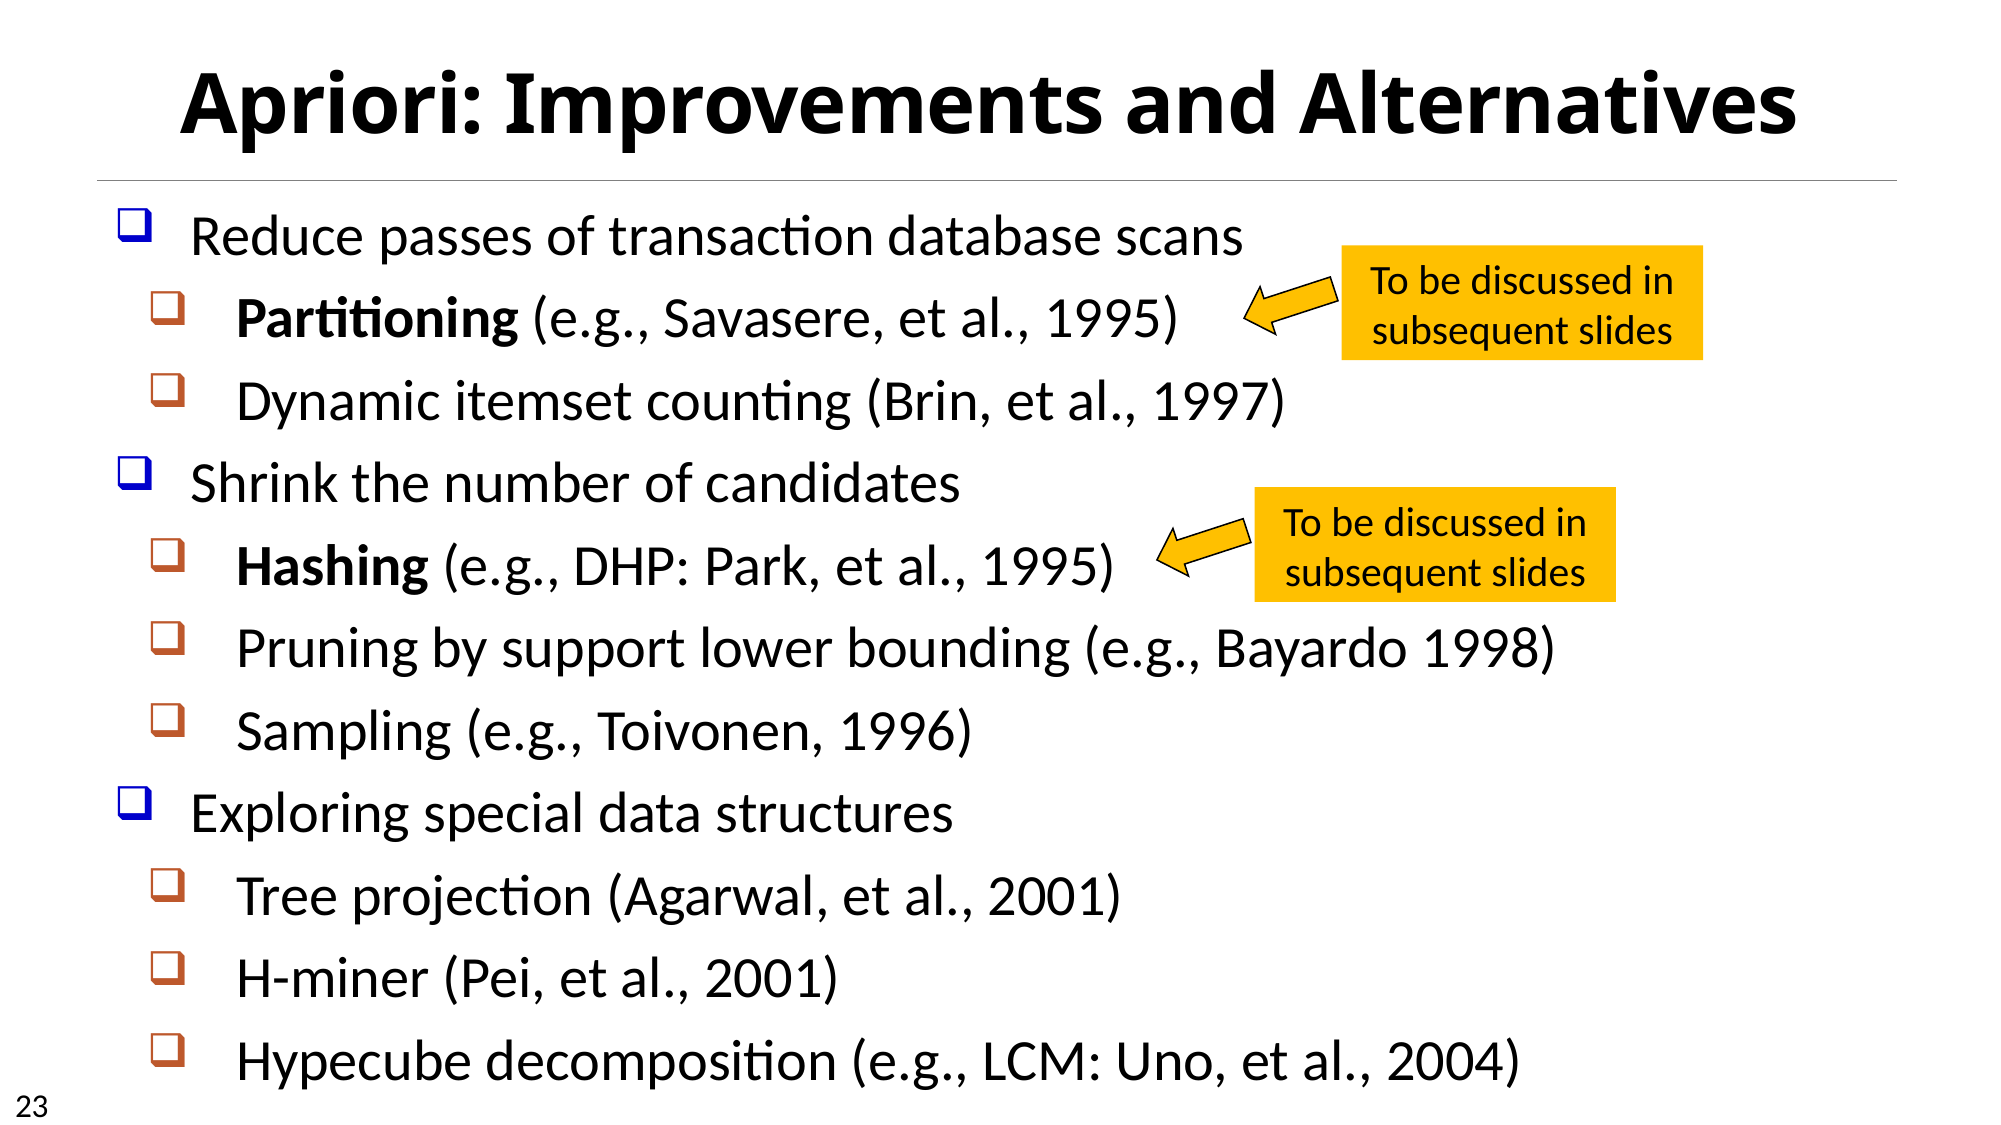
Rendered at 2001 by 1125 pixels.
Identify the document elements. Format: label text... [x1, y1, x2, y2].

title Apriori: Improvements and Alternatives [57, 36, 1923, 158]
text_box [1241, 244, 1704, 363]
list Reduce passes of transaction database scans Partitioning (e.g., Savasere, et al., 1995) Dynamic itemset counting (Brin, et al., 1997) Shrink the number of candidates Hashing (e.g., DHP: Park, et al., 1995) Pruning by support lower bounding (e.g., Bayardo 1998) Sampling (e.g., Toivonen, 1996) Exploring special data structures Tree projection (Agarwal, et al., 2001) H-miner (Pei, et al., 2001) Hypecube decomposition (e.g., LCM: Uno, et al., 2004) [99, 189, 1884, 1052]
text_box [1154, 486, 1617, 604]
